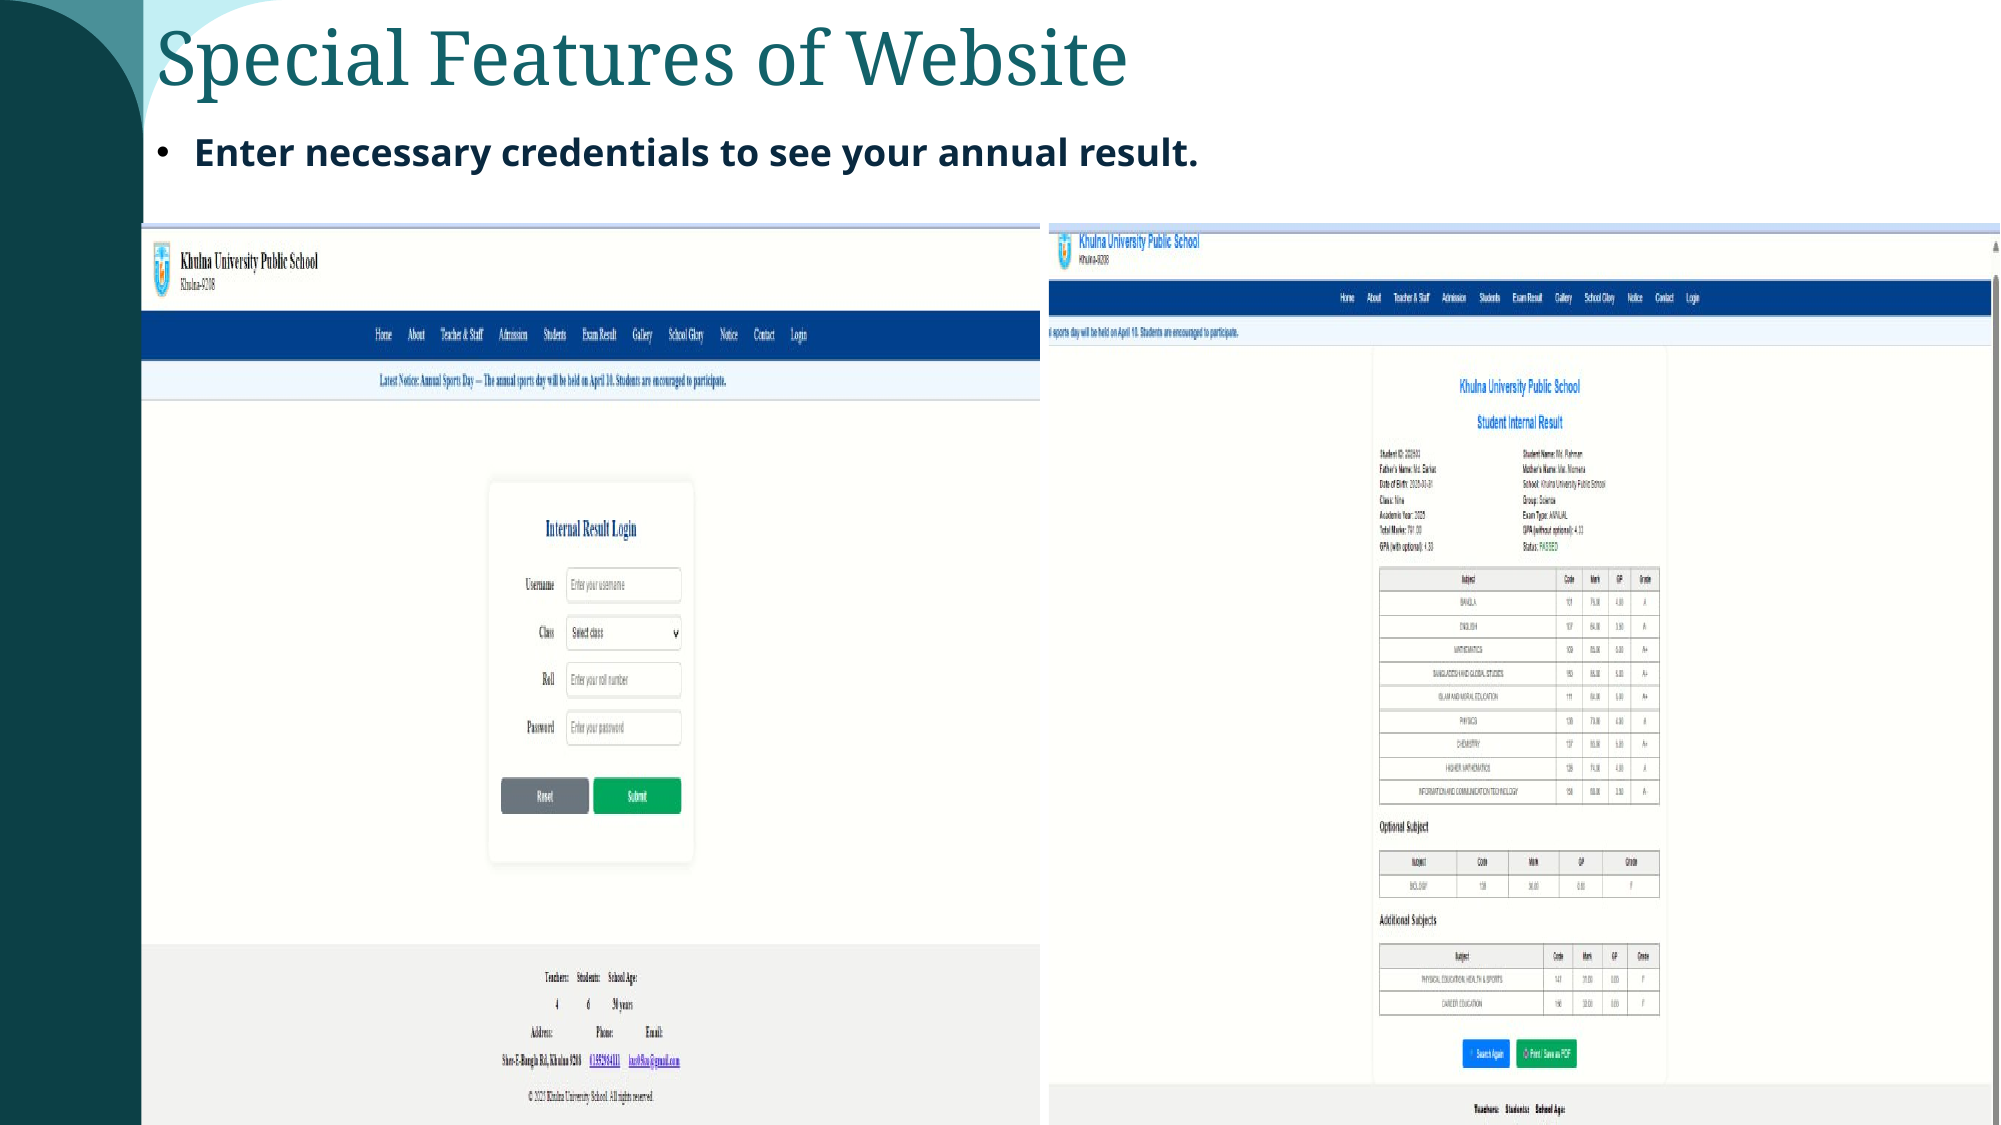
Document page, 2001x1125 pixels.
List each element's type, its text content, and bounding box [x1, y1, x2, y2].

picture [141, 223, 1040, 1125]
picture [1048, 223, 2000, 1125]
list Enter necessary credentials to see your annual result. [141, 112, 2000, 215]
title Special Features of Website [141, 9, 1790, 112]
